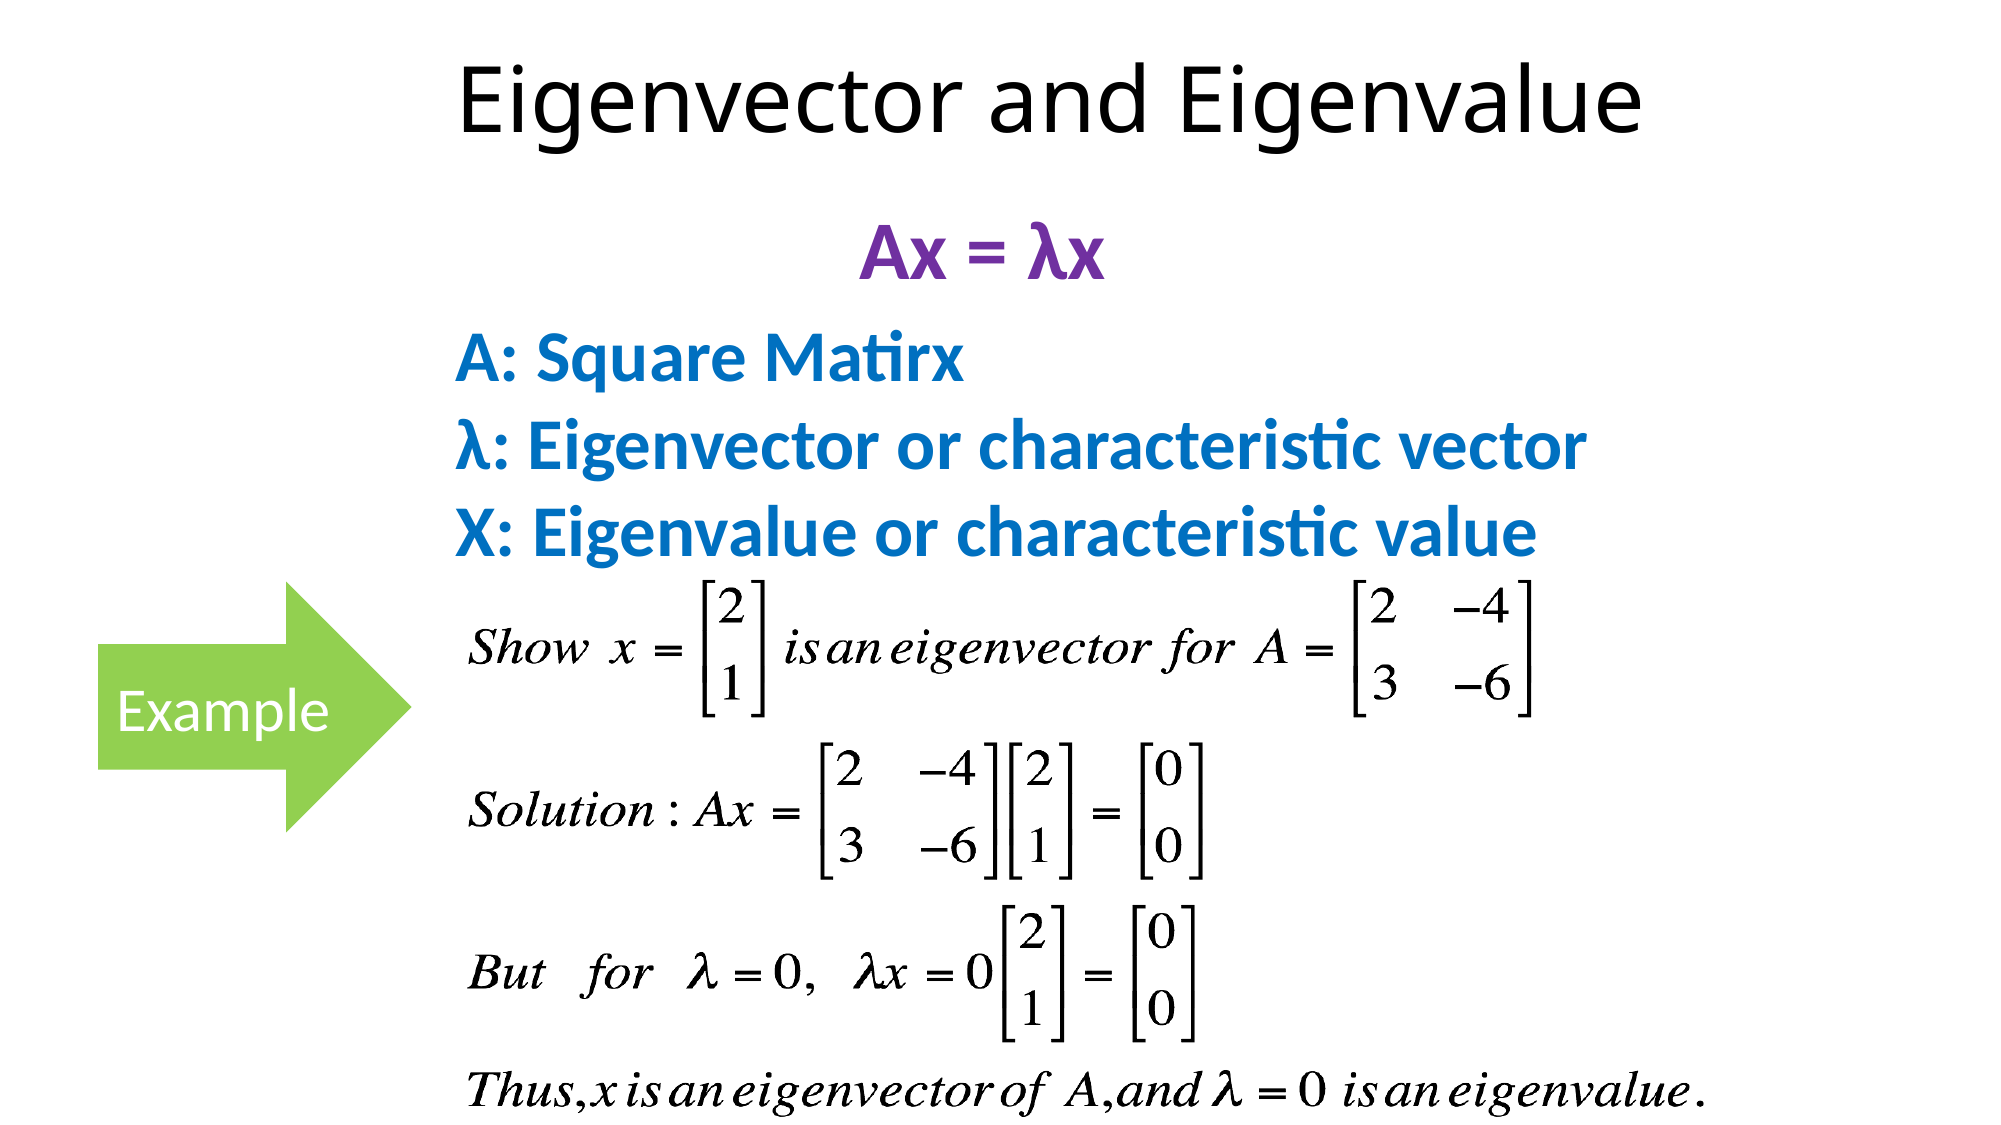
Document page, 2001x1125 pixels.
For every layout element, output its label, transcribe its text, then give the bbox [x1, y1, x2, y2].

text_box Ax = λx [844, 188, 1198, 301]
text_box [458, 573, 1704, 1125]
text_box A: Square Matirx λ: Eigenvector or characteristic vector X: Eigenvalue or characteristic value [440, 301, 1675, 579]
text_box Example [97, 579, 414, 835]
title Eigenvector and Eigenvalue [440, 0, 2000, 212]
